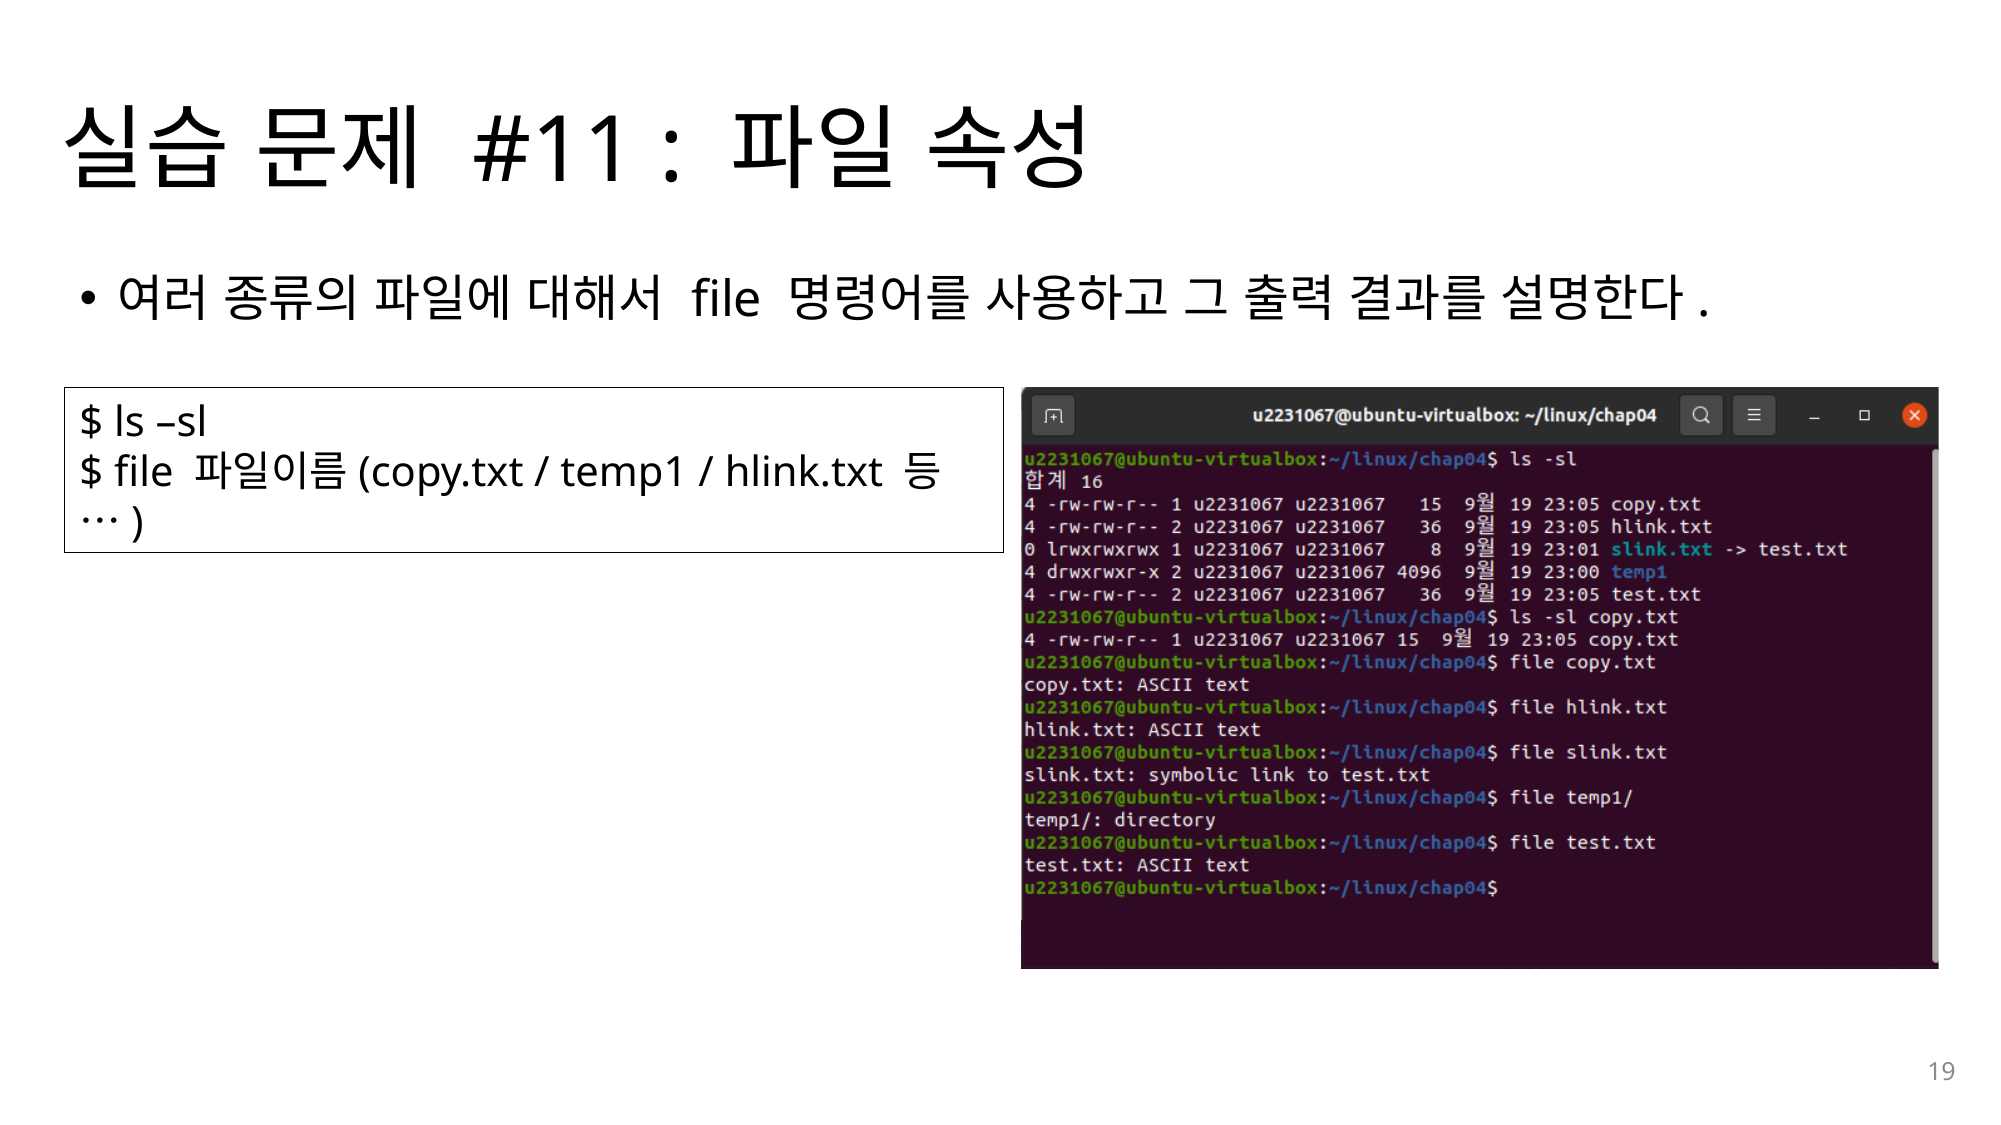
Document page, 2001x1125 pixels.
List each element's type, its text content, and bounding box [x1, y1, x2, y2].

text_box $ ls –sl $ file 파일이름(copy.txt / temp1 / hlink.txt 등…) [64, 387, 1004, 553]
slide_number 19 [1520, 1042, 1971, 1103]
title 실습 문제 #11 : 파일 속성 [45, 42, 1771, 261]
list 여러 종류의 파일에 대해서 file 명령어를 사용하고 그 출력 결과를 설명한다. [64, 266, 1936, 1012]
picture [1021, 387, 1939, 969]
